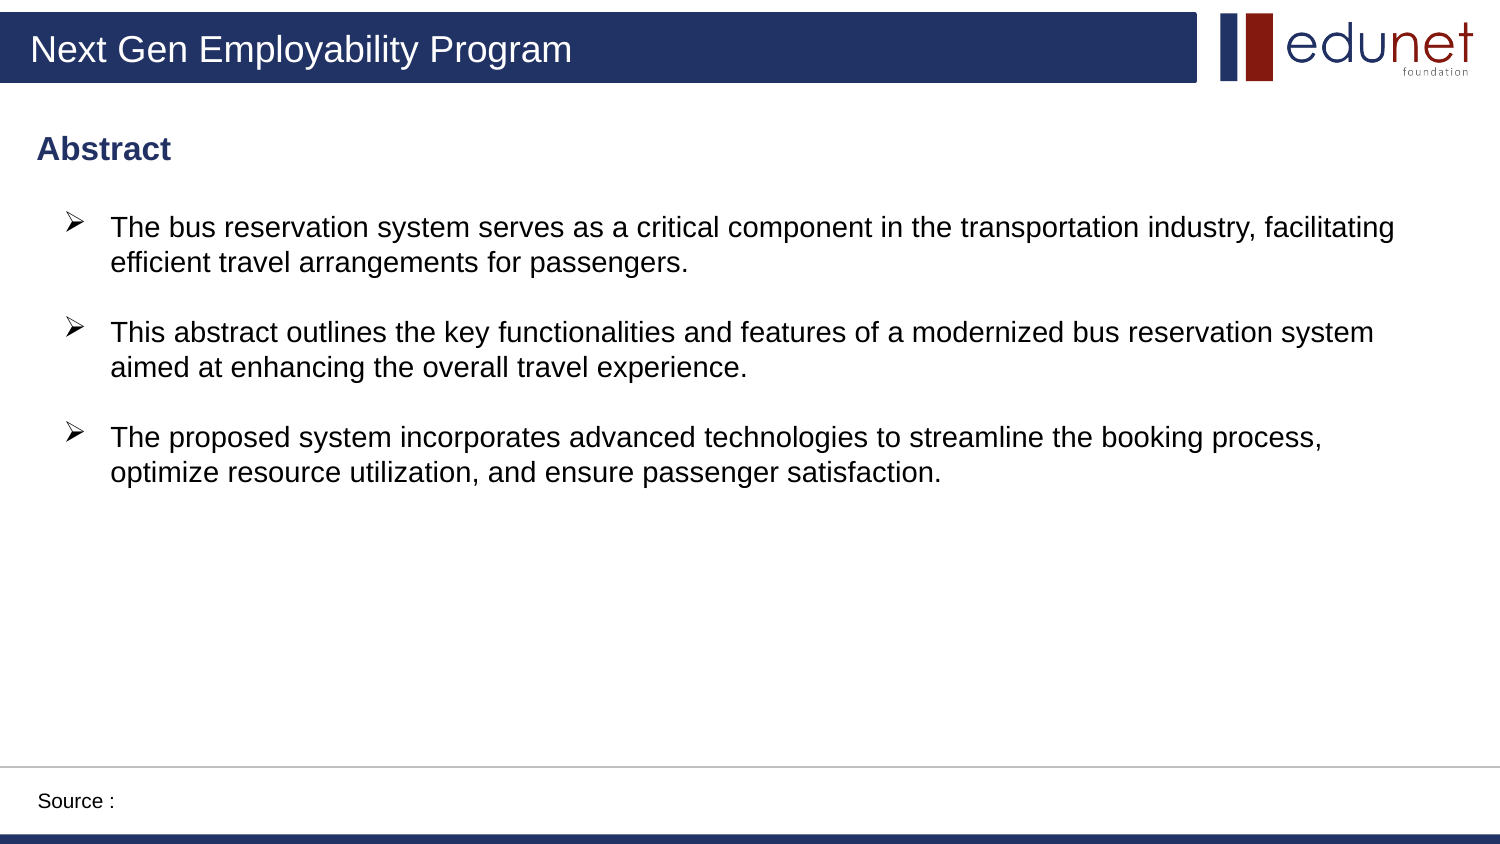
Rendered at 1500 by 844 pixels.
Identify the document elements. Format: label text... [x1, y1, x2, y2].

text_box The bus reservation system serves as a critical component in the transportation industry, facilitating efficient travel arrangements for passengers. This abstract outlines the key functionalities and features of a modernized bus reservation system aimed at enhancing the overall travel experience. The proposed system incorporates advanced technologies to streamline the booking process, optimize resource utilization, and ensure passenger satisfaction. [48, 201, 1457, 531]
text_box Source : [22, 776, 139, 826]
title Abstract [21, 111, 504, 165]
picture [1279, 14, 1482, 83]
